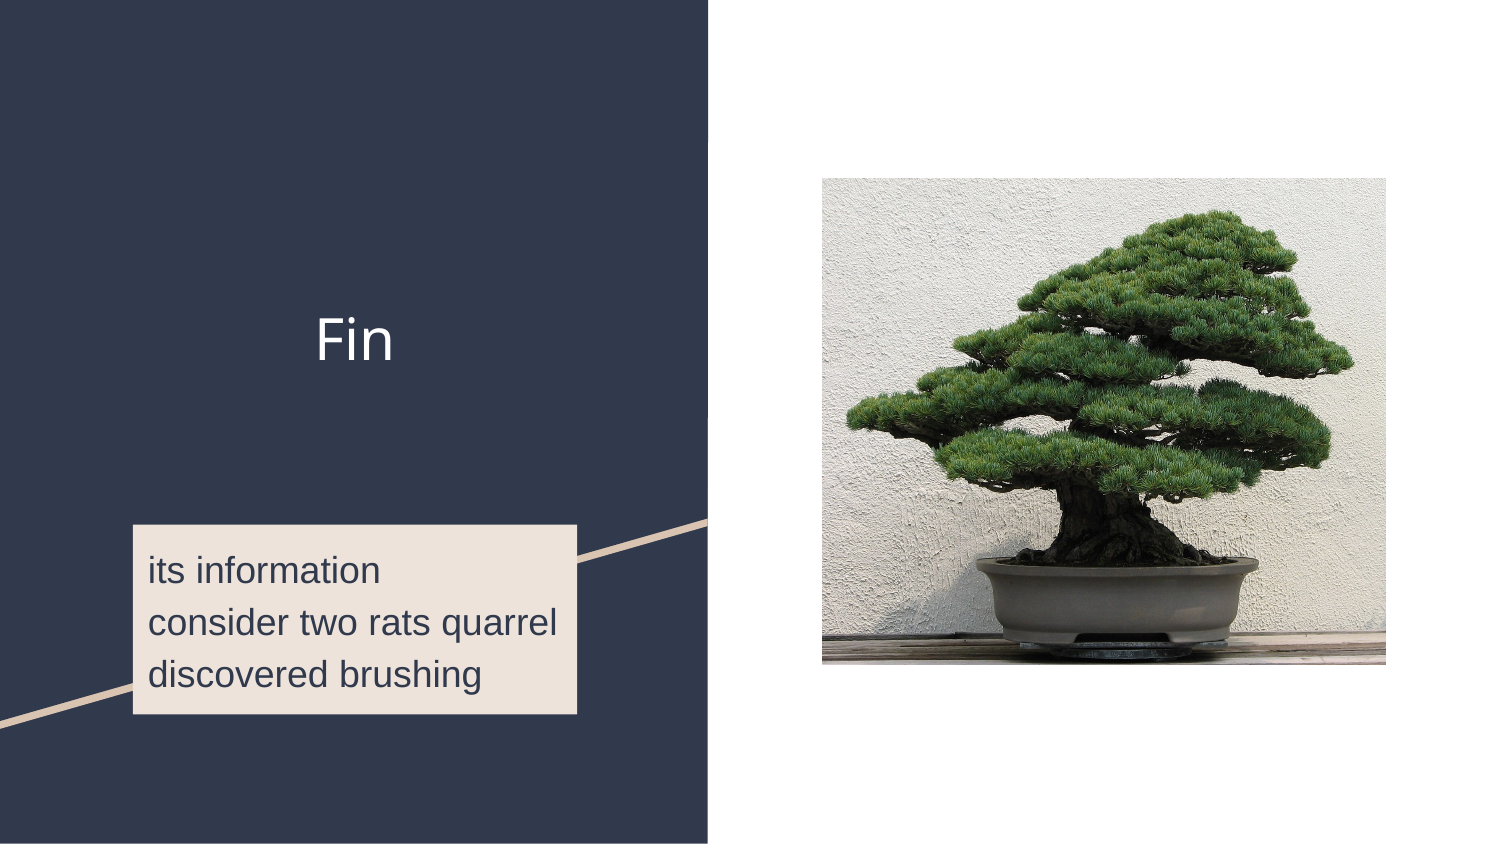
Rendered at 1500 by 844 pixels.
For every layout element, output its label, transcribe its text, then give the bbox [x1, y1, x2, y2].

picture [821, 178, 1386, 666]
title Fin [51, 287, 660, 494]
text_box its information consider two rats quarrel discovered brushing [132, 524, 578, 715]
